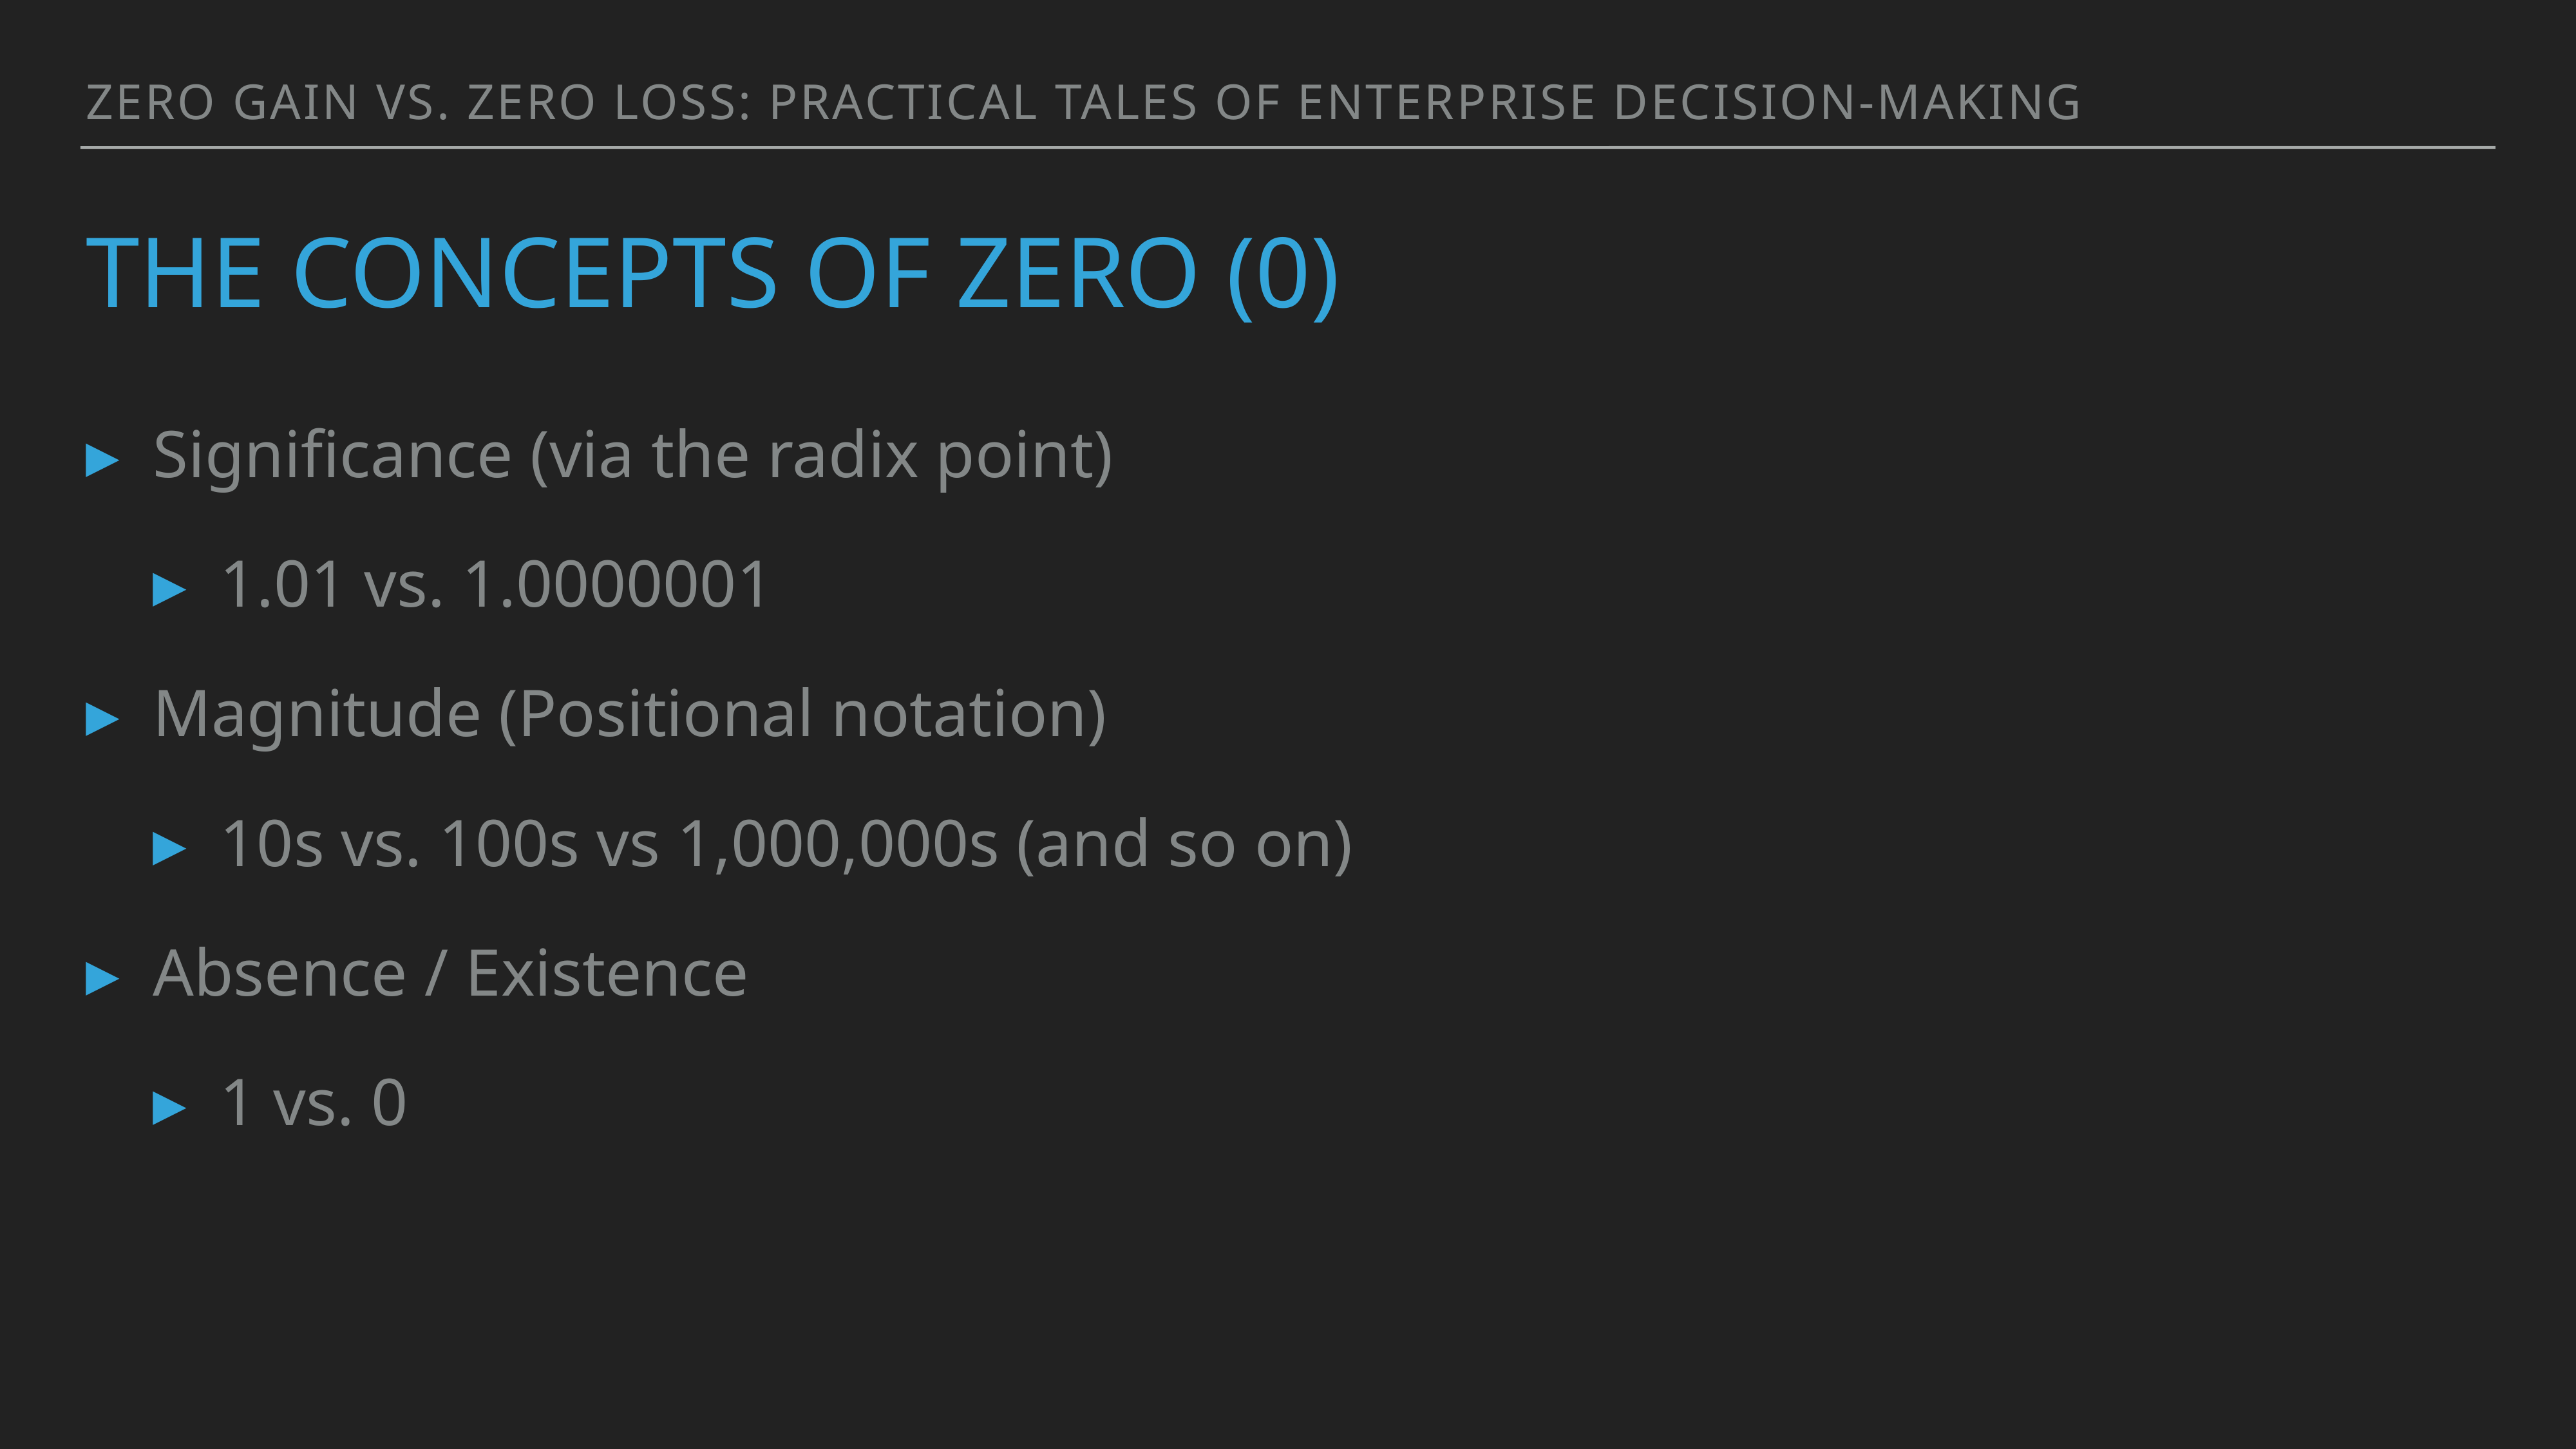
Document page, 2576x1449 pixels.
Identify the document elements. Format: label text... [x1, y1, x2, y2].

title THe CONCEPTS OF ZERO (0) [80, 227, 2496, 336]
list Zero Gain vs. Zero Loss: Practical Tales of Enterprise Decision-Making [80, 66, 2295, 135]
list Significance (via the radix point) 1.01 vs. 1.0000001 Magnitude (Positional notation) 10s vs. 100s vs 1,000,000s (and so on) Absence / Existence 1 vs. 0 [80, 407, 2496, 1316]
